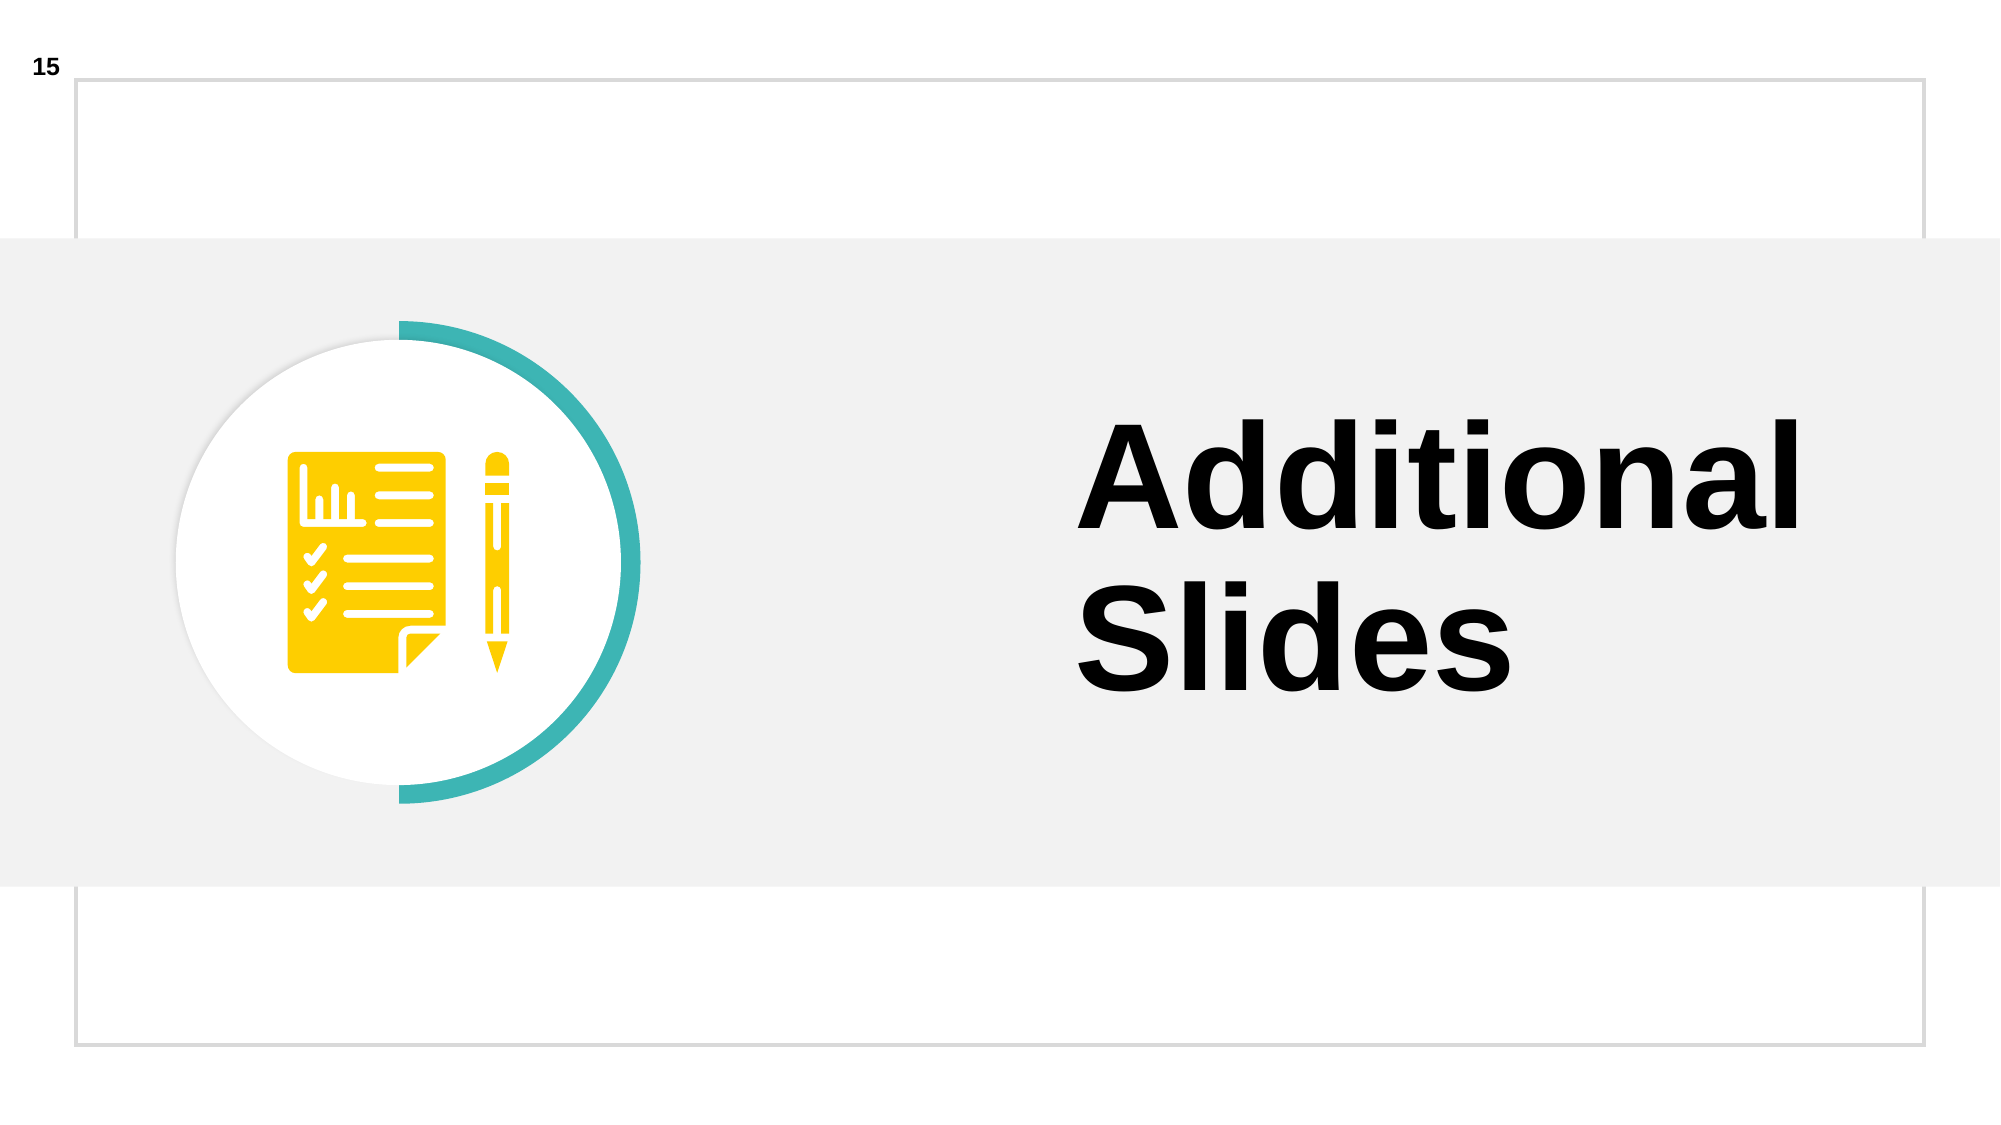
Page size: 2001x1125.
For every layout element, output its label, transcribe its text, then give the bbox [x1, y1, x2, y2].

text_box [75, 80, 1925, 237]
slide_number 15 [10, 35, 82, 96]
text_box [175, 321, 1825, 804]
text_box [75, 888, 1925, 1045]
text_box [0, 237, 2000, 888]
